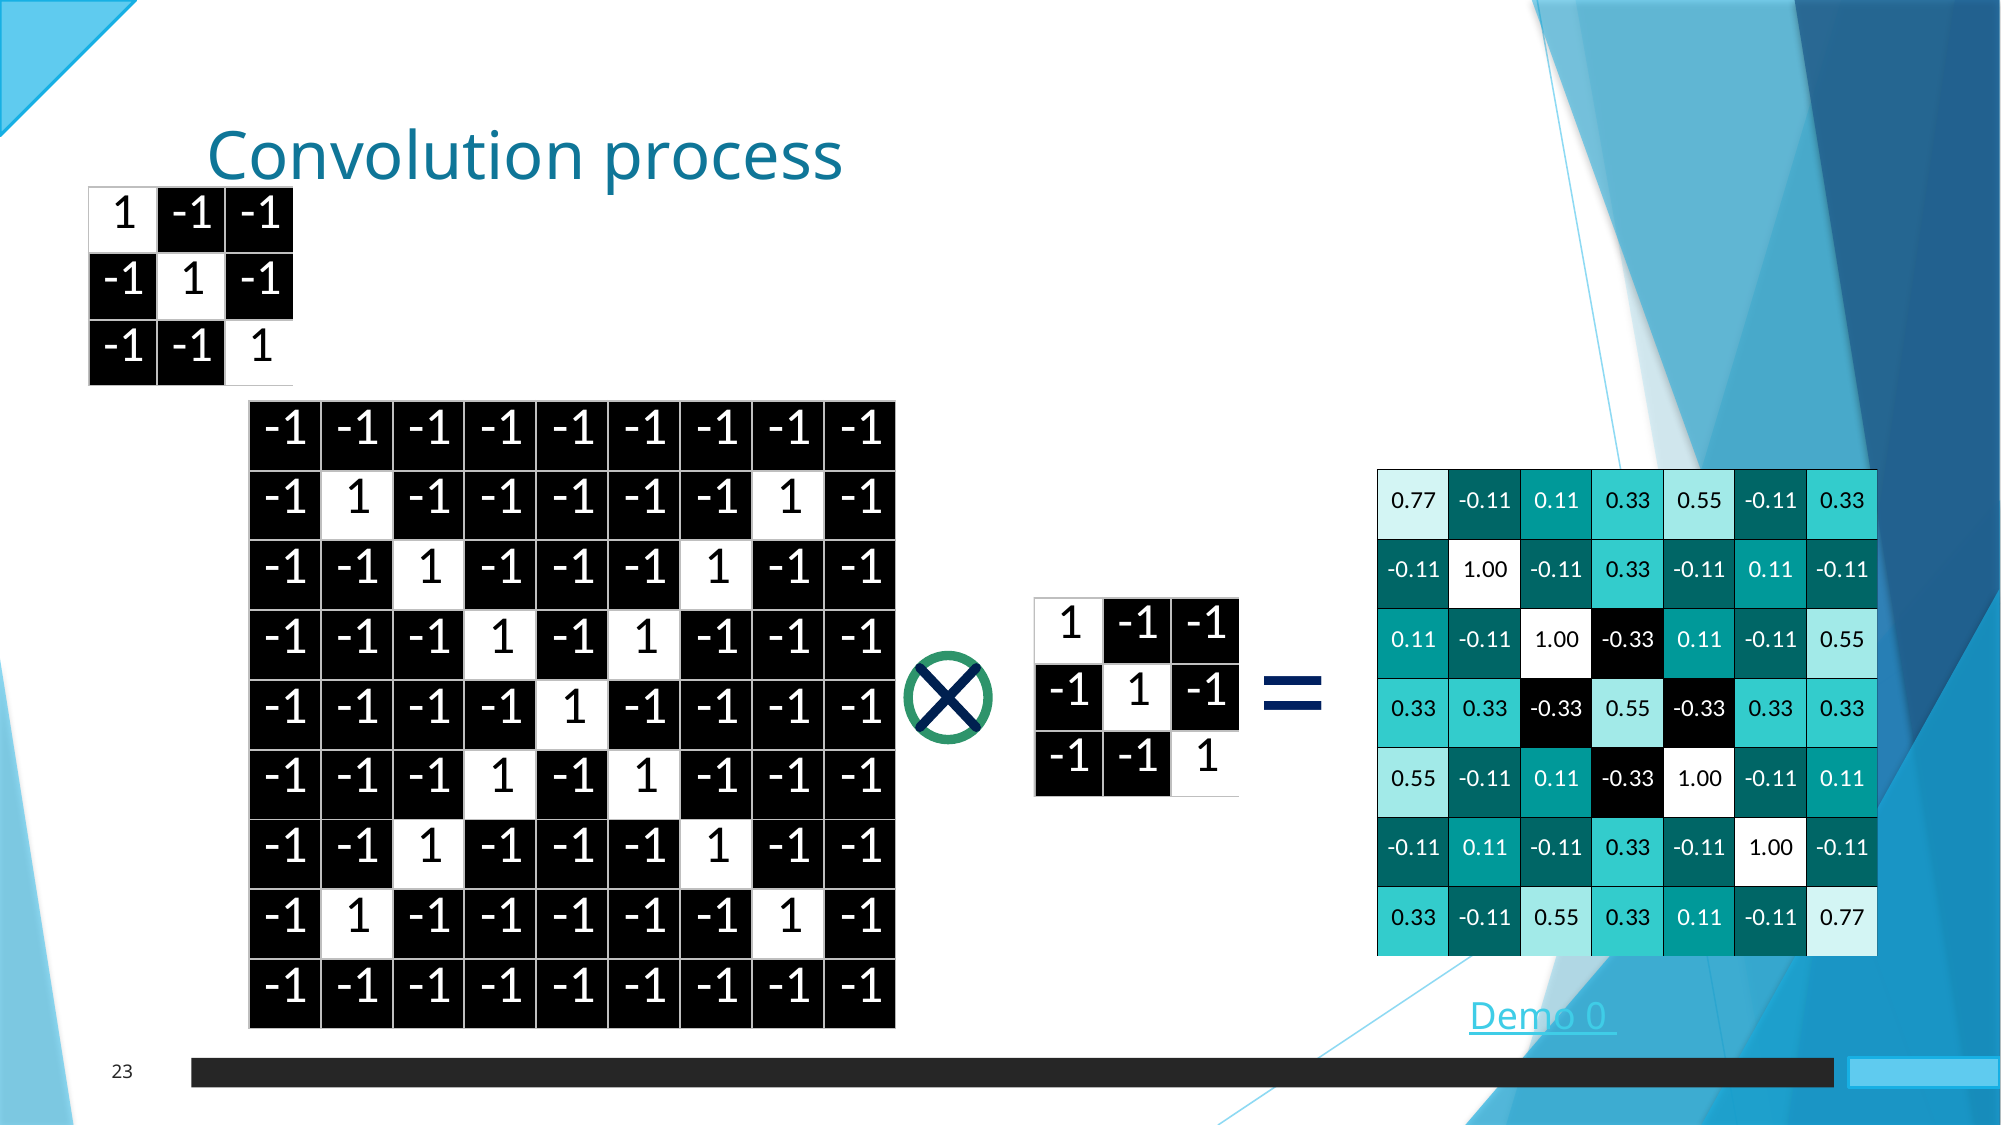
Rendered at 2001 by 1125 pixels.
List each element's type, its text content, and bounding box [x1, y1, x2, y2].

text_box Convolution process [191, 105, 1786, 201]
picture [87, 185, 296, 388]
picture [1376, 468, 1879, 958]
text_box [0, 0, 138, 137]
text_box [190, 1056, 1835, 1089]
text_box Demo 0 [1454, 984, 1632, 1051]
picture [1033, 596, 1242, 799]
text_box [907, 654, 989, 741]
text_box [1847, 1056, 2000, 1089]
text_box = [1257, 605, 1266, 789]
picture [247, 399, 899, 1031]
slide_number 23 [67, 1042, 178, 1103]
